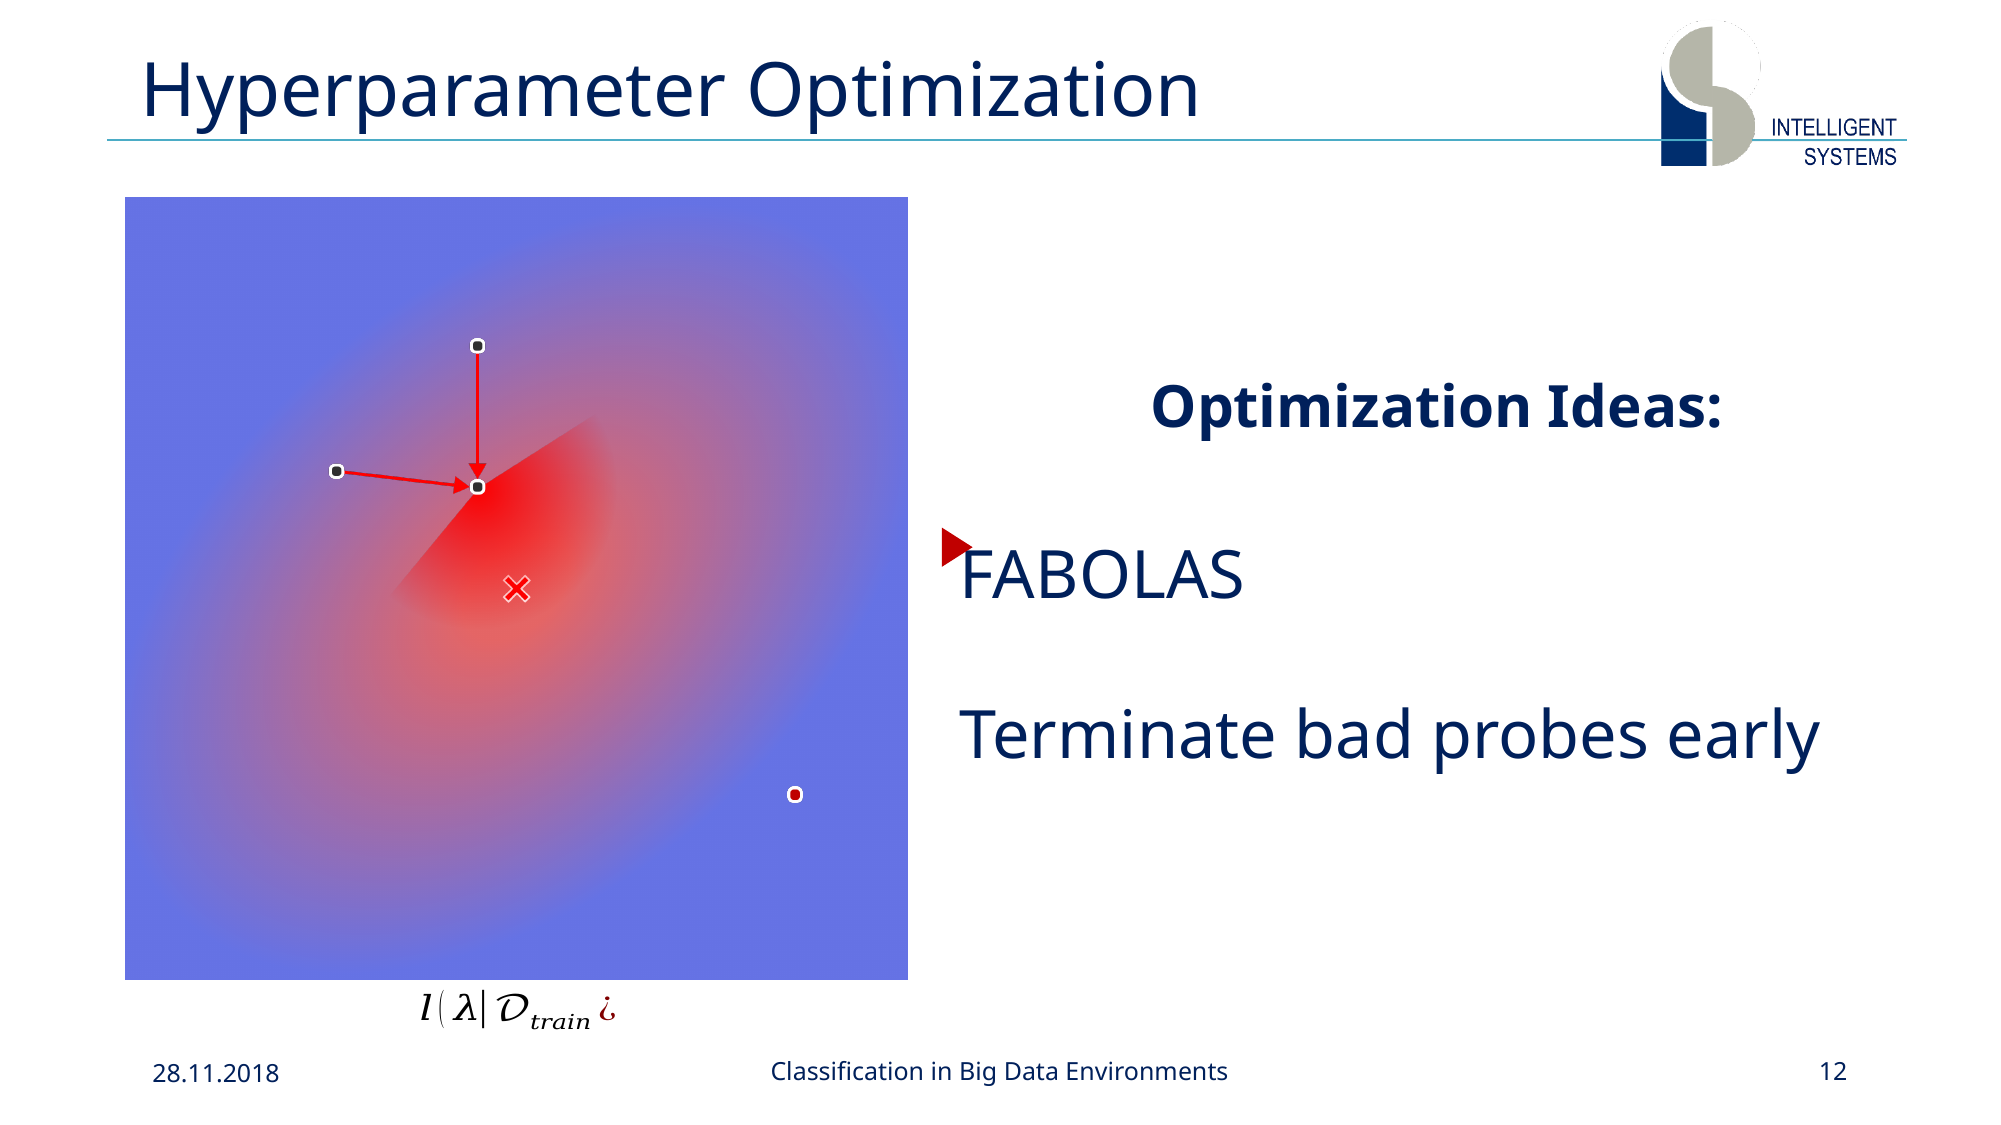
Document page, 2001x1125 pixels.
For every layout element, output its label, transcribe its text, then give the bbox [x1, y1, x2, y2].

footer Classification in Big Data Environments [662, 1042, 1338, 1103]
picture [125, 197, 908, 980]
text_box FABOLAS Terminate bad probes early [944, 444, 1837, 779]
title Hyperparameter Optimization [125, 31, 1863, 141]
slide_number 12 [1412, 1042, 1863, 1103]
text_box Optimization Ideas: [990, 361, 1883, 447]
text_box [940, 525, 975, 569]
picture [1661, 19, 1903, 139]
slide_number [137, 1042, 588, 1103]
picture [1661, 141, 1903, 172]
